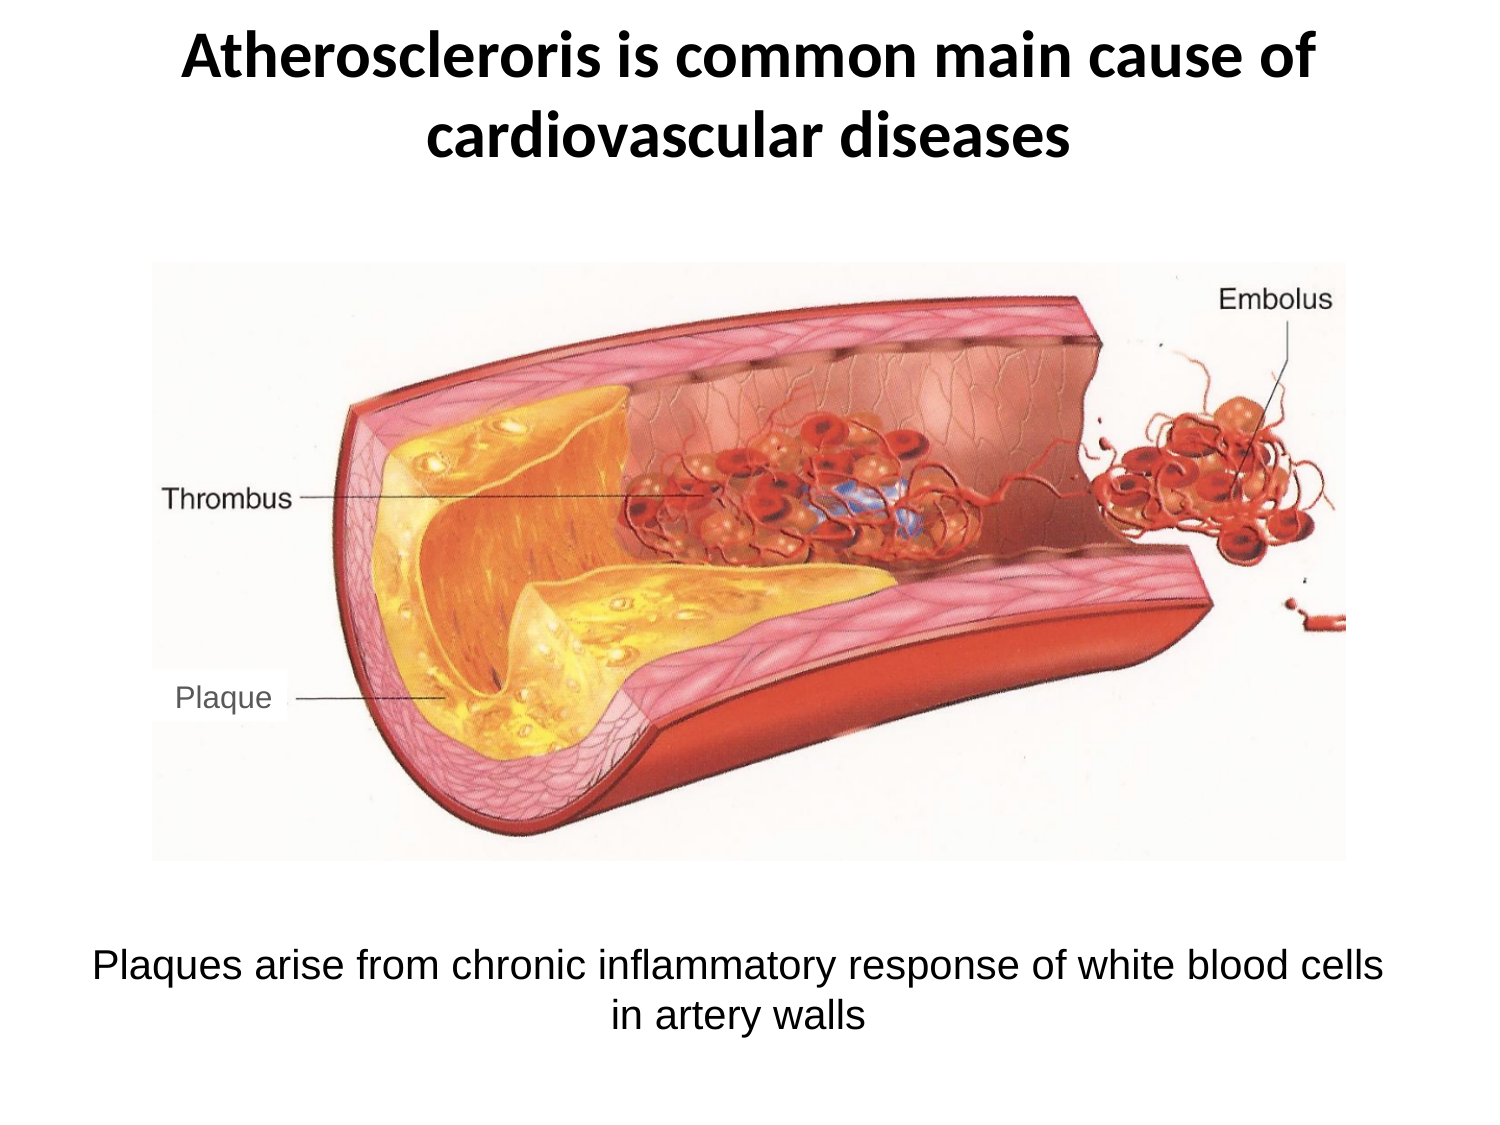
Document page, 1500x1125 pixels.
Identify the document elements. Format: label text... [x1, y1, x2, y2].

text_box Plaques arise from chronic inflammatory response of white blood cells in artery walls [70, 930, 1407, 1046]
title Atheroscleroris is common main cause of cardiovascular diseases [15, 0, 1484, 185]
picture [151, 262, 1346, 861]
